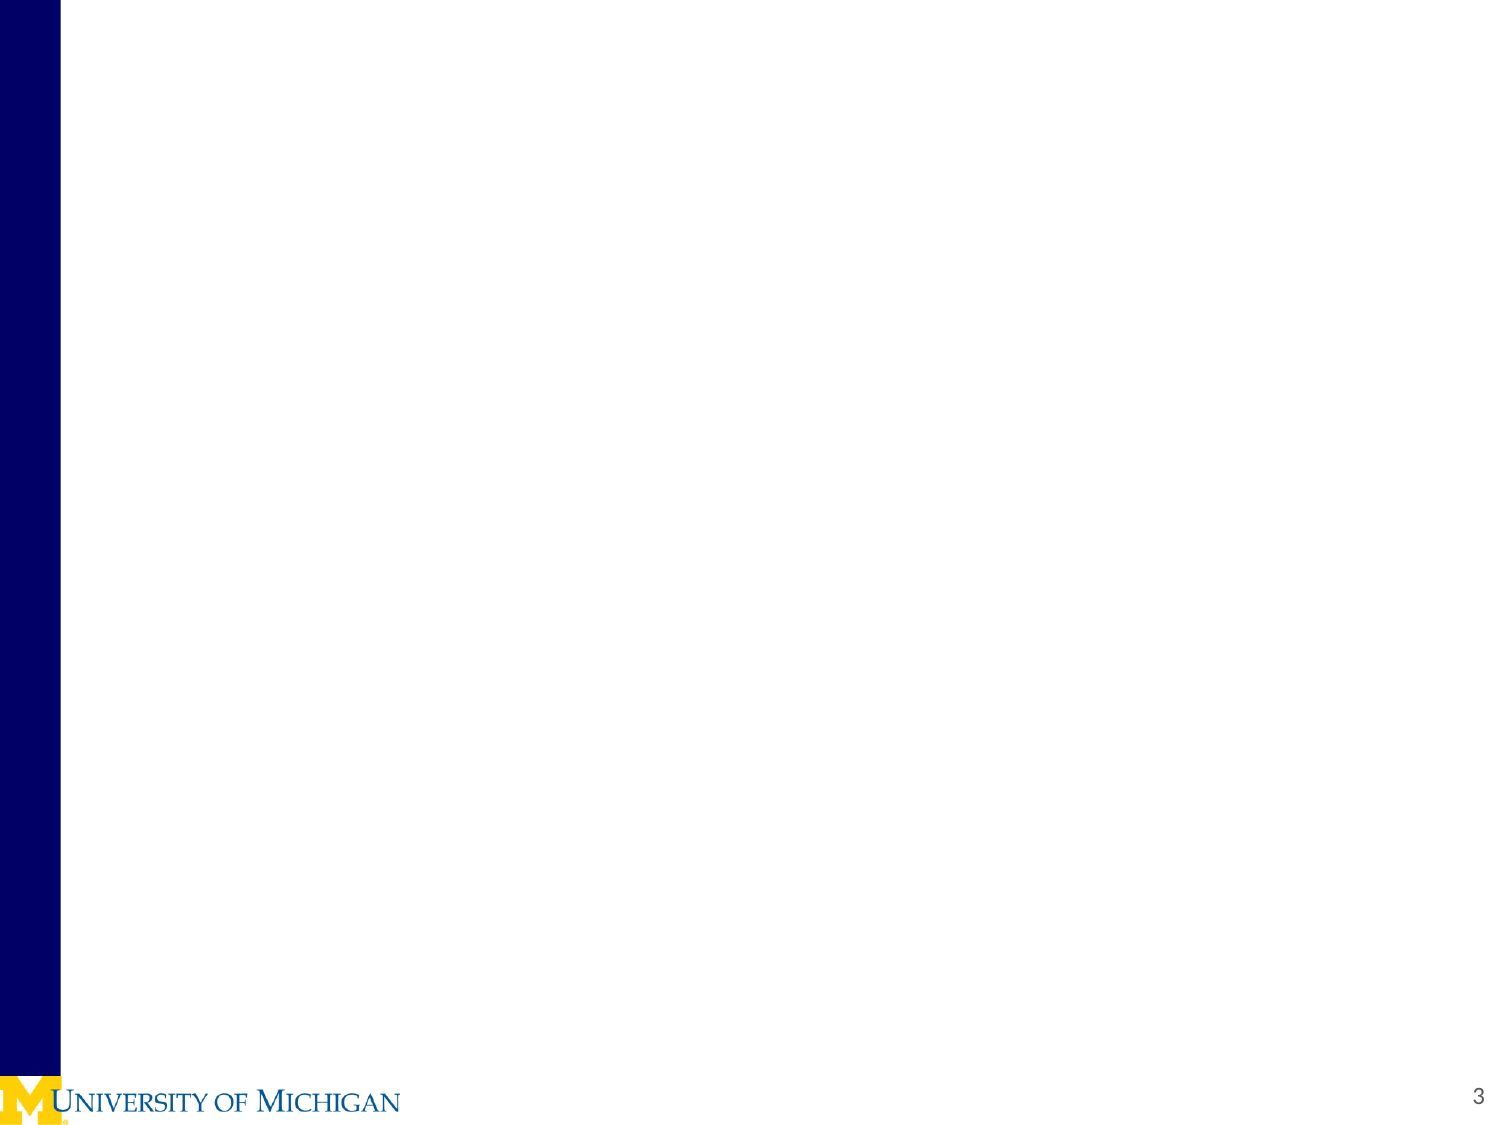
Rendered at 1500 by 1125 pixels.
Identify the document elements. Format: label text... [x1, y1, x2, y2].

picture [0, 1076, 400, 1125]
slide_number 3 [1149, 1065, 1500, 1125]
